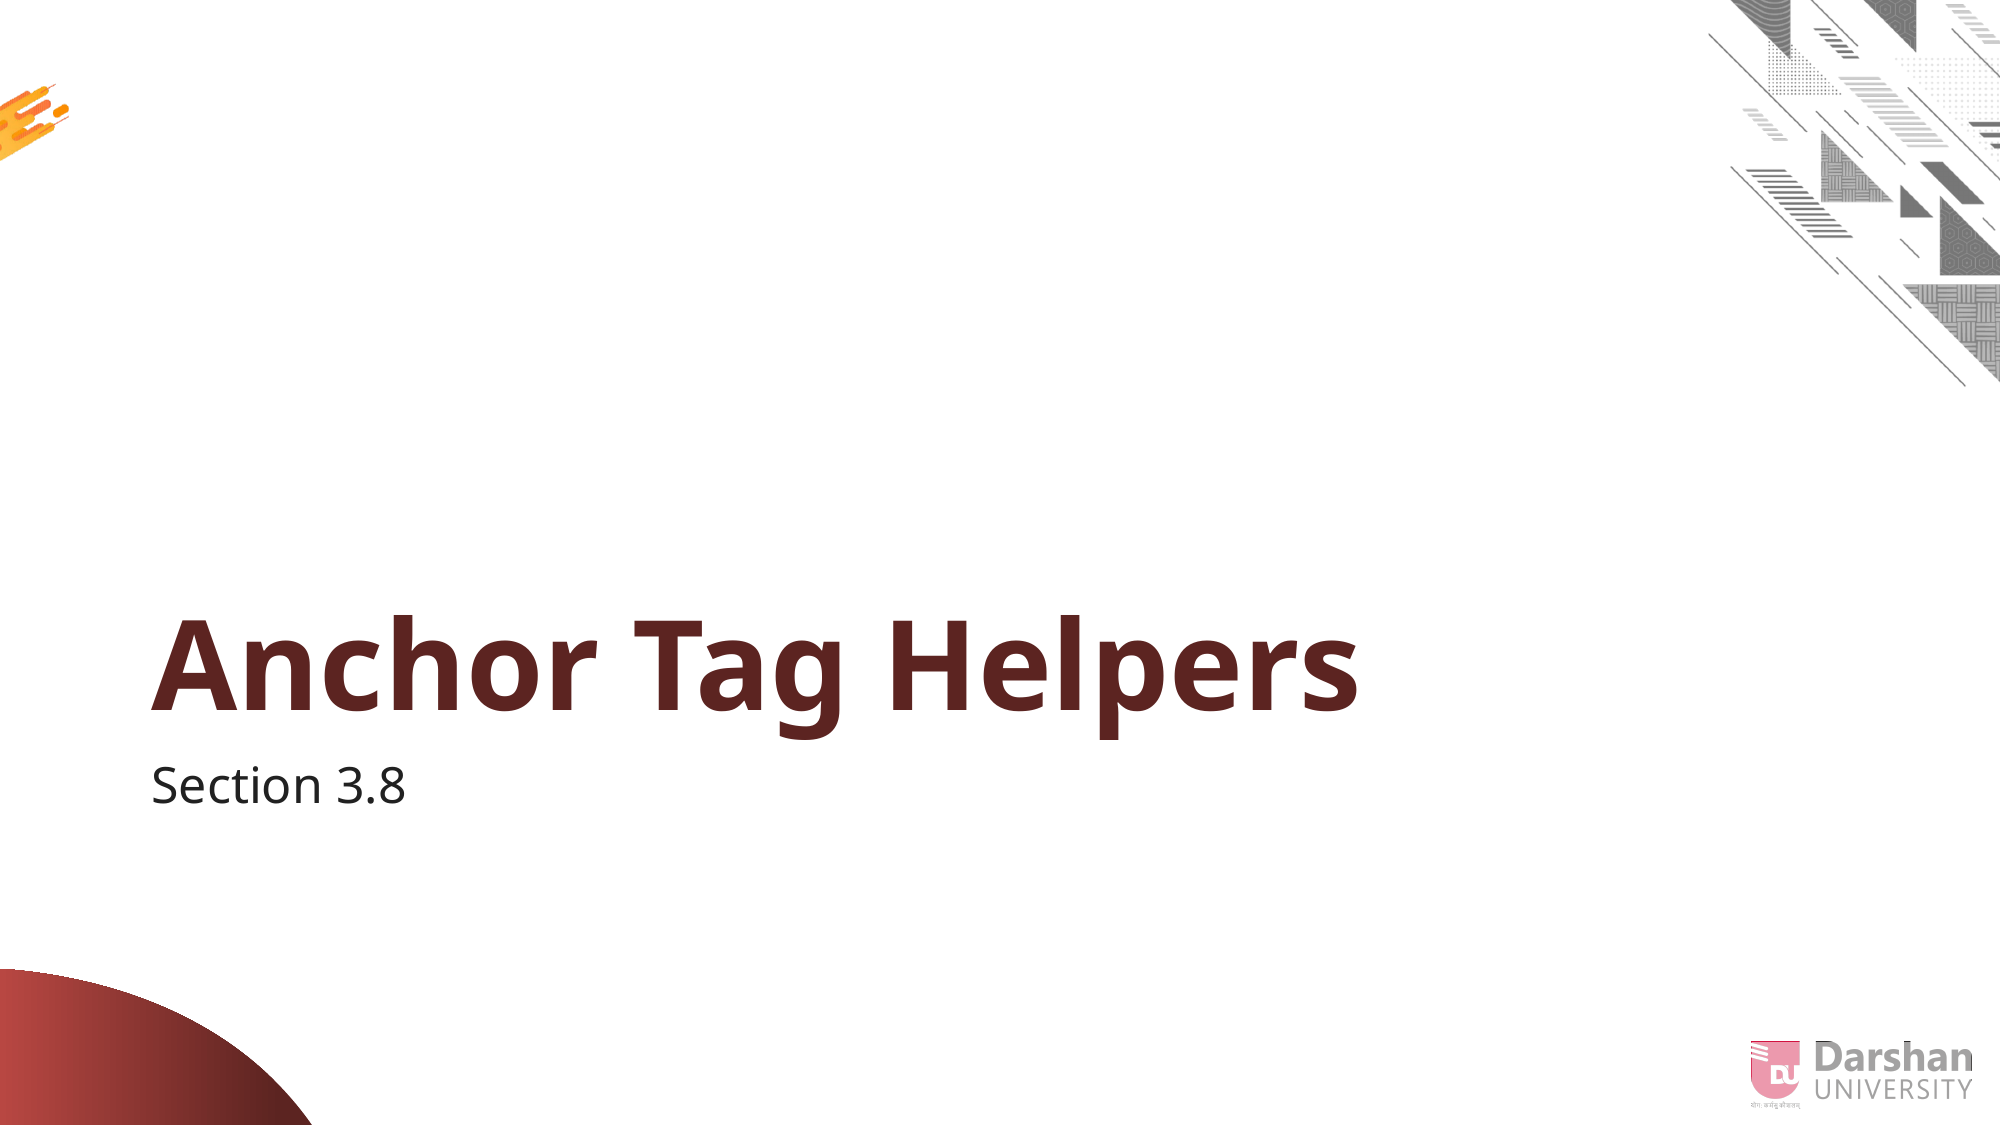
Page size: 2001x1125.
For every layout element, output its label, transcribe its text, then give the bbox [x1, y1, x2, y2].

list Section 3.8 [136, 752, 1862, 999]
picture [0, 65, 90, 193]
title Anchor Tag Helpers [136, 280, 1862, 749]
